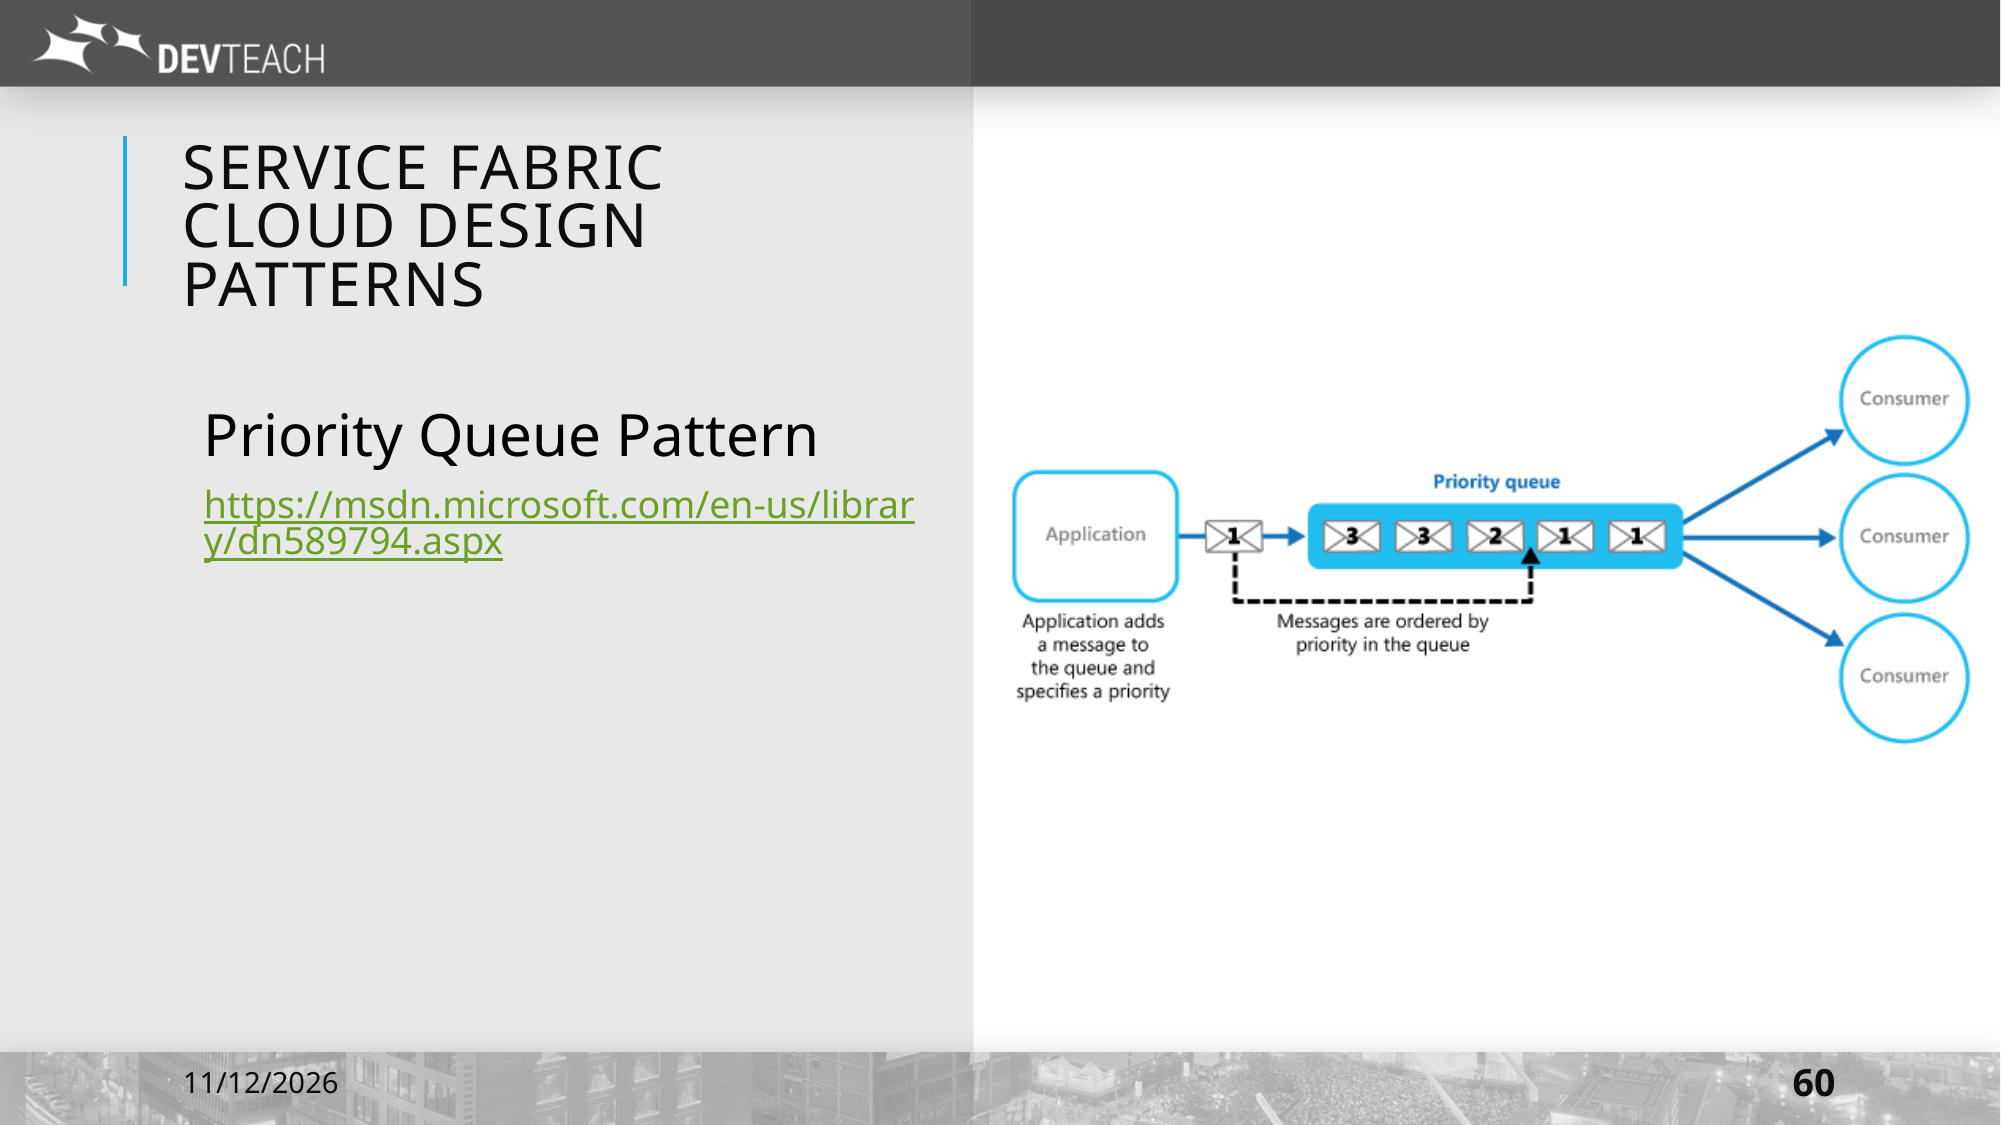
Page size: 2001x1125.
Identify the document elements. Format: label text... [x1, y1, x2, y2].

slide_number 60 [1777, 1061, 1938, 1107]
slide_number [168, 1061, 522, 1107]
picture [0, 0, 2001, 1125]
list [1011, 331, 1972, 745]
title Service fabric Cloud Design Patterns [168, 135, 933, 398]
list Priority Queue Pattern https://msdn.microsoft.com/en-us/library/dn589794.aspx [168, 398, 933, 988]
